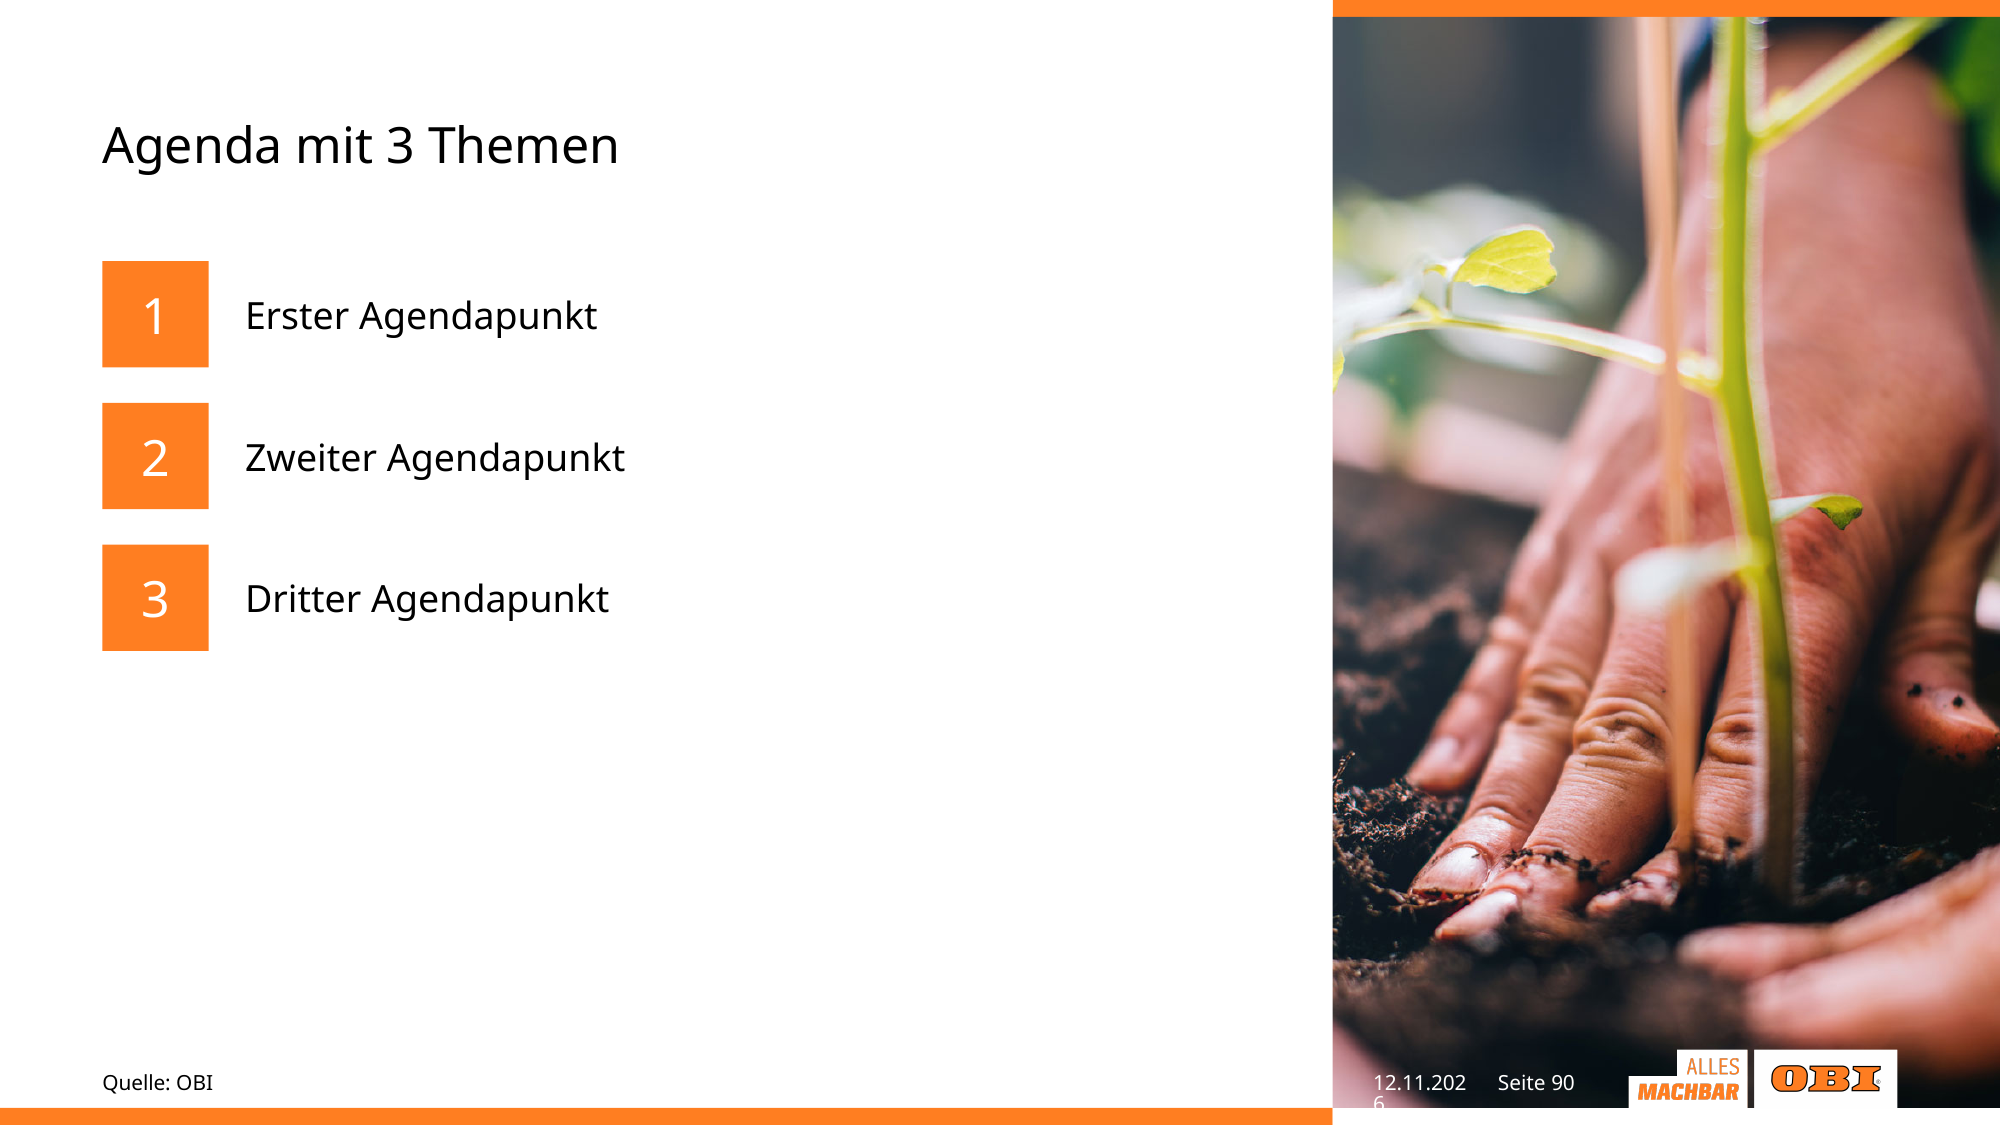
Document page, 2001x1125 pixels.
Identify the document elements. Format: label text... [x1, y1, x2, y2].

list Erster Agendapunkt [245, 291, 1271, 337]
title Agenda mit 3 Themen [102, 112, 1271, 174]
footer Quelle: OBI [102, 1071, 1271, 1097]
list 3 [102, 544, 209, 651]
picture [1332, 16, 2000, 1109]
list 1 [102, 261, 209, 368]
list Zweiter Agendapunkt [245, 433, 1271, 479]
list 2 [102, 402, 209, 510]
list Dritter Agendapunkt [245, 575, 1271, 621]
